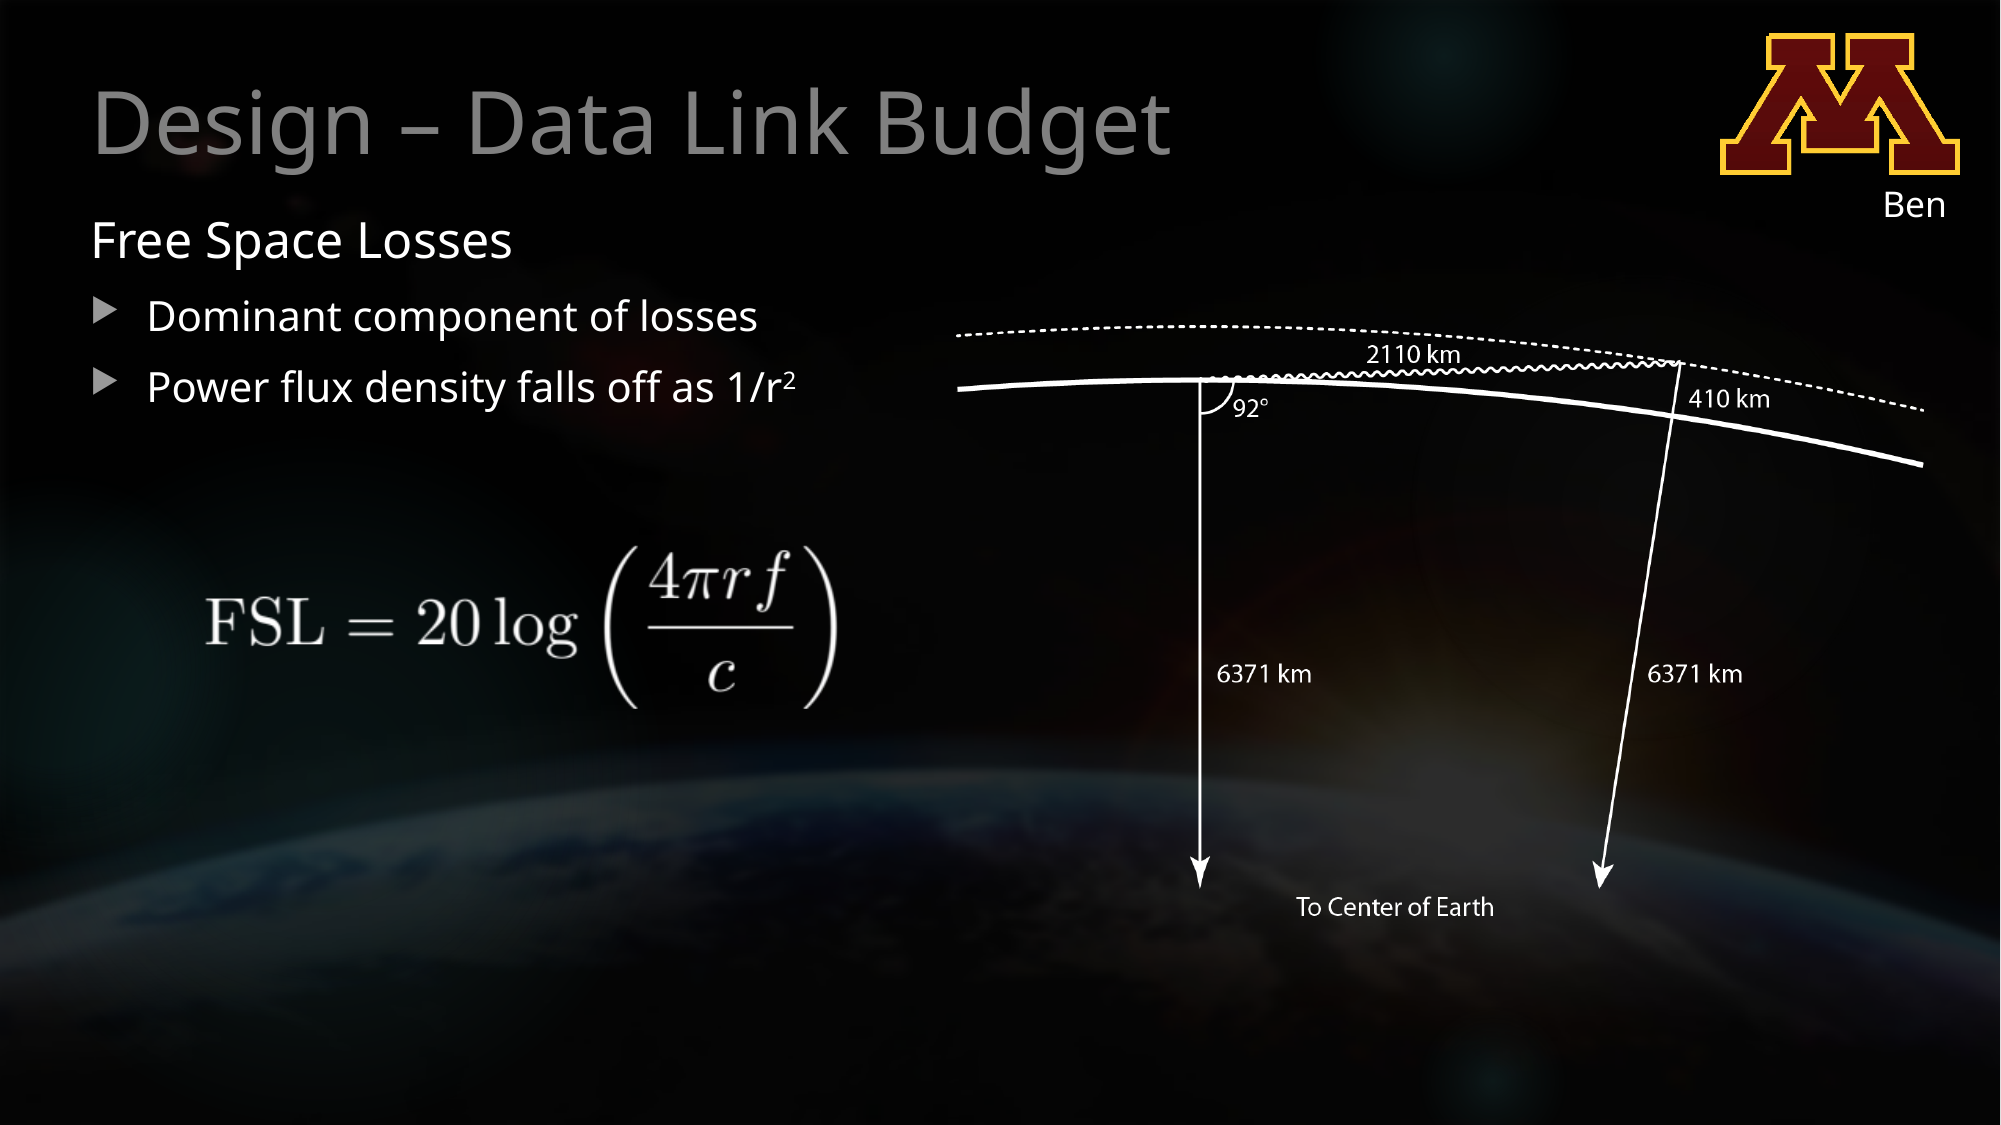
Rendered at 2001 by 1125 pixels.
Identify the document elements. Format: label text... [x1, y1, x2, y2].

picture [0, 0, 2001, 1125]
title Design – Data Link Budget [75, 59, 1618, 175]
list Ben [1713, 174, 1963, 233]
list Free Space Losses Dominant component of losses Power flux density falls off as 1/r2 [75, 201, 1833, 1048]
